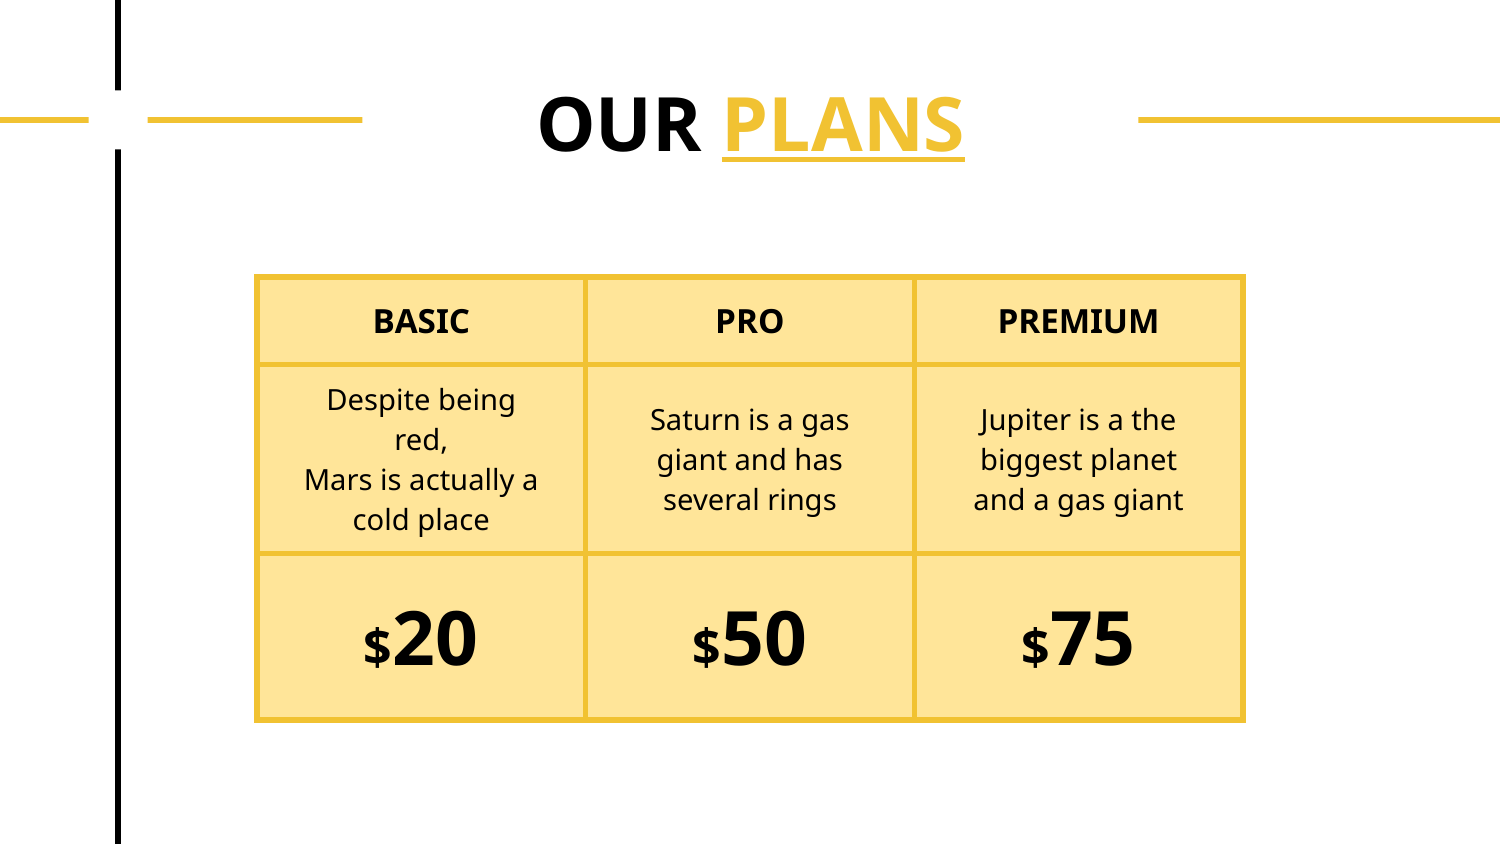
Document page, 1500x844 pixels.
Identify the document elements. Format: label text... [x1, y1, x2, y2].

table_cell Jupiter is a the biggest planet and a gas giant [917, 367, 1240, 551]
table_cell Despite being red, Mars is actually a cold place [260, 367, 583, 551]
table_cell Saturn is a gas giant and has several rings [588, 367, 912, 551]
table_header PRO [588, 280, 912, 362]
table_cell $50 [588, 556, 912, 717]
table_header BASIC [260, 280, 583, 362]
table_header PREMIUM [917, 280, 1240, 362]
table_cell $20 [260, 556, 583, 717]
table_cell $75 [917, 556, 1240, 717]
title OUR PLANS [118, 61, 1383, 176]
